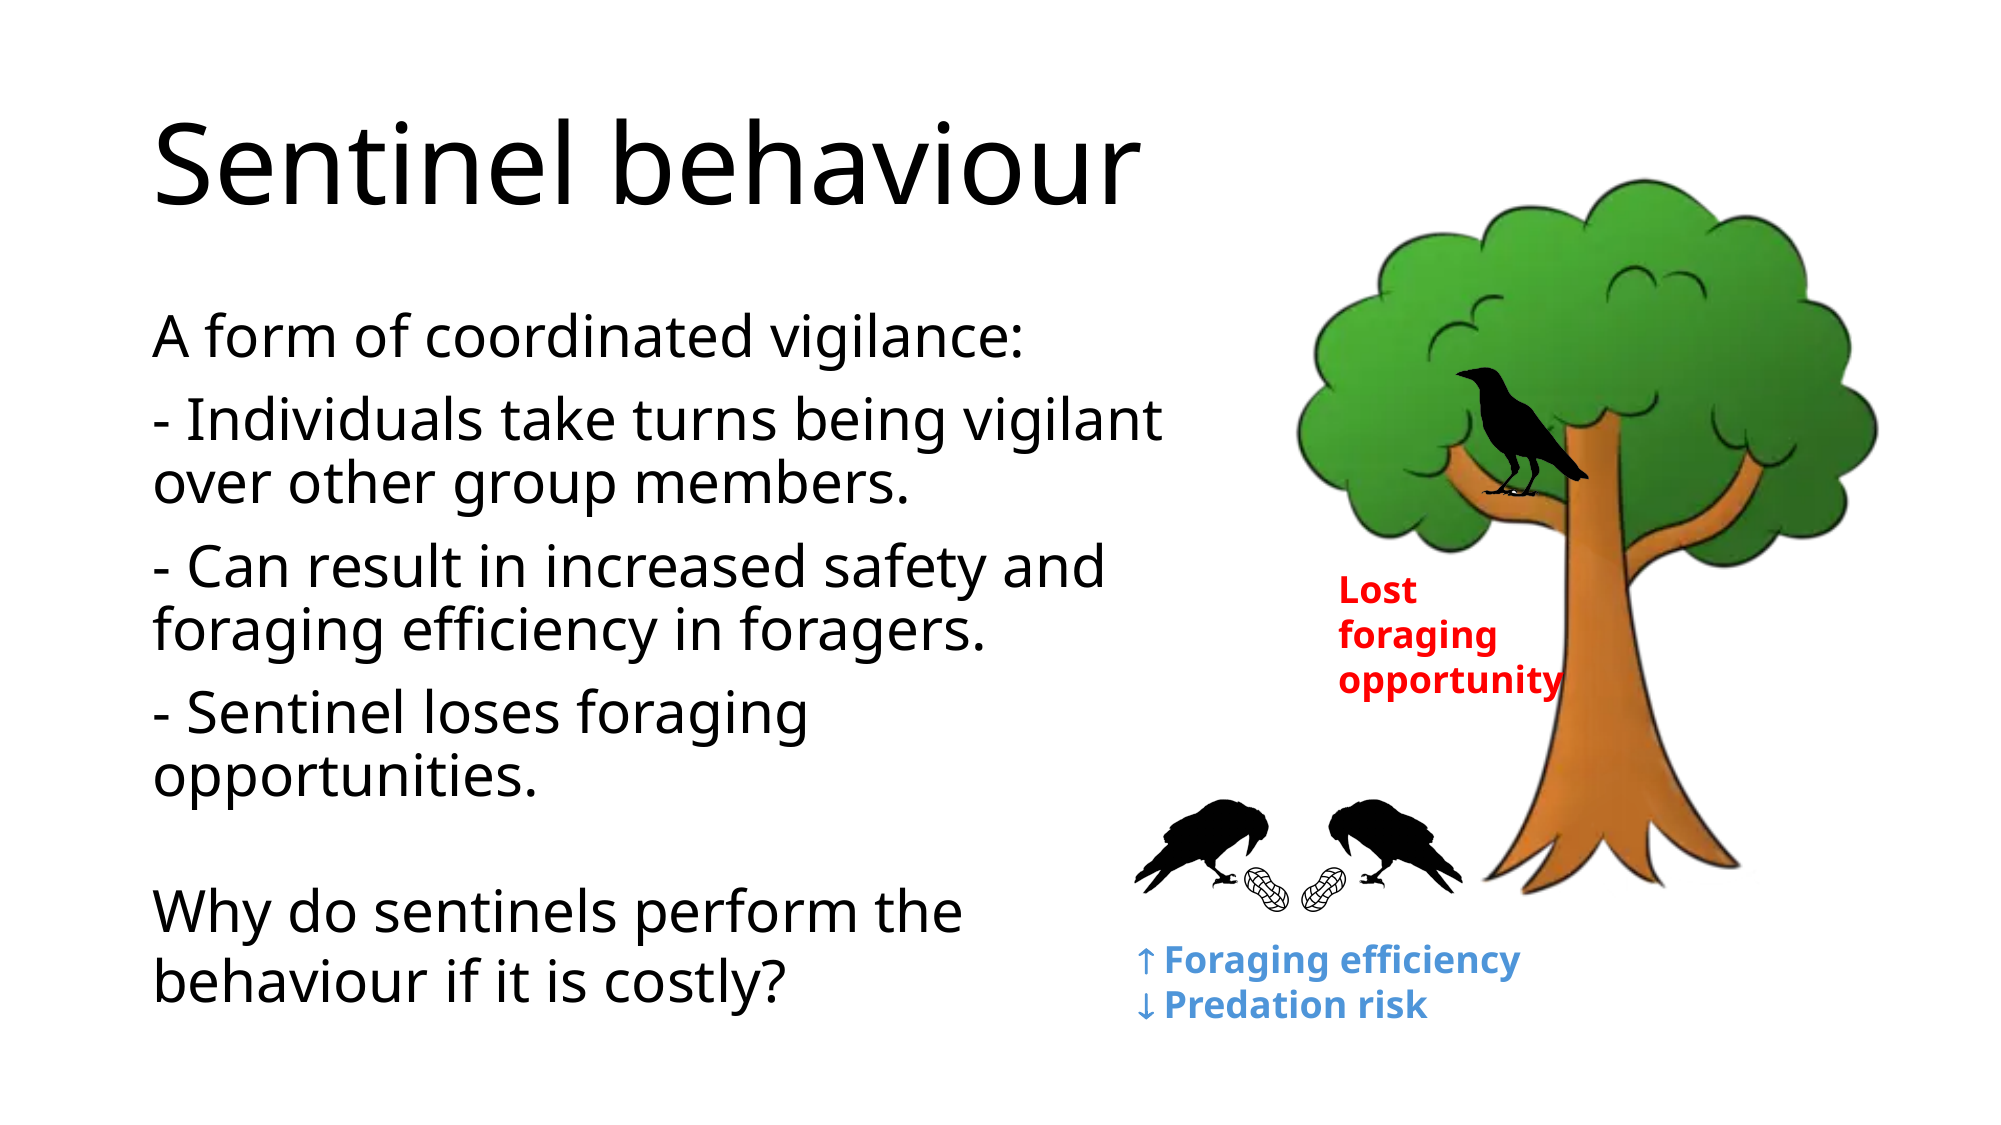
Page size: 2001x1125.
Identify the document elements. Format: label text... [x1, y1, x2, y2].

text_box  Foraging efficiency  Predation risk [1123, 928, 1555, 1034]
picture [1134, 161, 1966, 923]
title Sentinel behaviour [137, 59, 1863, 278]
list A form of coordinated vigilance: - Individuals take turns being vigilant over other group members. - Can result in increased safety and foraging efficiency in foragers. - Sentinel loses foraging opportunities. [137, 299, 1190, 866]
text_box Why do sentinels perform the behaviour if it is costly? [137, 866, 1144, 1022]
